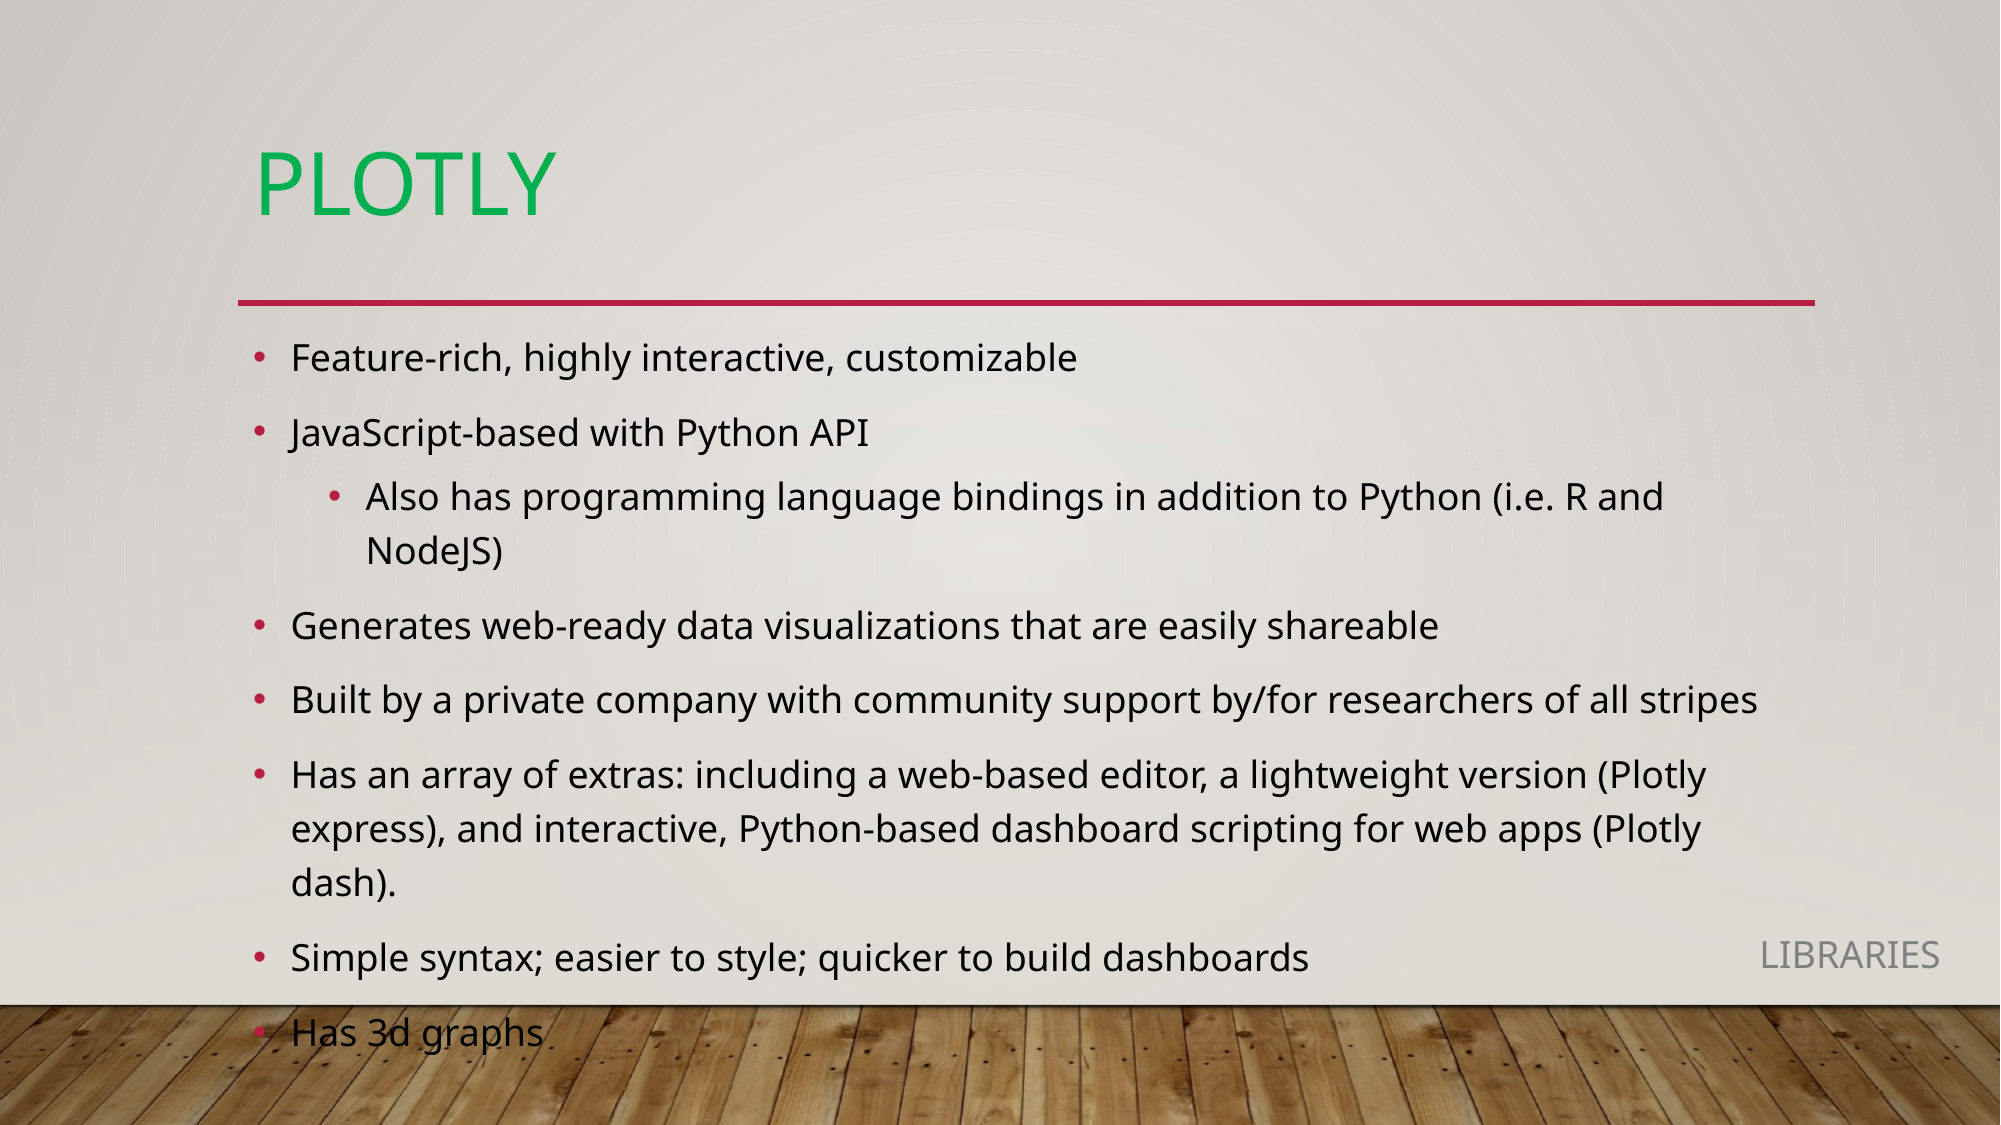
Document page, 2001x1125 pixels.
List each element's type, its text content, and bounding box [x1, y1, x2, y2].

list Feature-rich, highly interactive, customizable JavaScript-based with Python API Also has programming language bindings in addition to Python (i.e. R and NodeJS) Generates web-ready data visualizations that are easily shareable Built by a private company with community support by/for researchers of all stripes Has an array of extras: including a web-based editor, a lightweight version (Plotly express), and interactive, Python-based dashboard scripting for web apps (Plotly dash). Simple syntax; easier to style; quicker to build dashboards Has 3d graphs [238, 317, 1814, 884]
title Plotly [238, 131, 1814, 305]
picture [0, 1005, 2000, 1125]
text_box LIBRARIES [1592, 923, 1956, 983]
